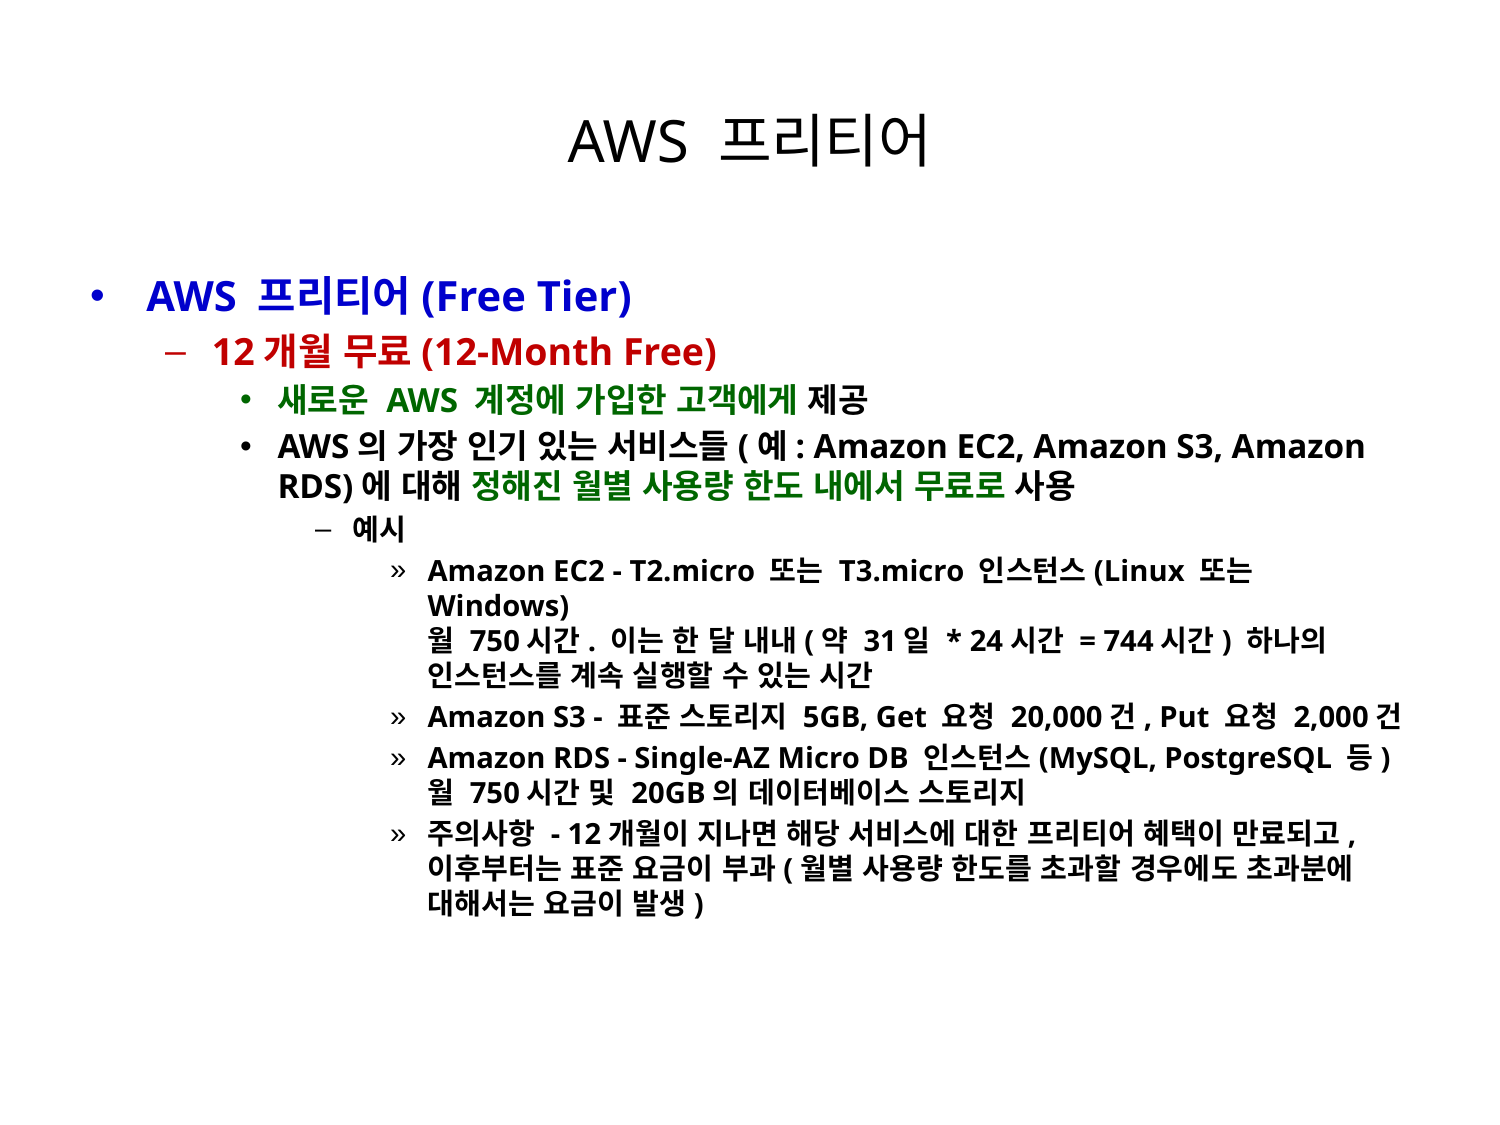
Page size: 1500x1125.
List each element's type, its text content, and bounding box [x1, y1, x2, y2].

title AWS 프리티어 [75, 45, 1425, 233]
list AWS 프리티어(Free Tier) 12개월 무료(12-Month Free) 새로운 AWS 계정에 가입한 고객에게 제공 AWS의 가장 인기 있는 서비스들(예: Amazon EC2, Amazon S3, Amazon RDS)에 대해 정해진 월별 사용량 한도 내에서 무료로 사용 예시 Amazon EC2 - T2.micro 또는 T3.micro 인스턴스(Linux 또는 Windows) 월 750시간. 이는 한 달 내내(약 31일 * 24시간 = 744시간) 하나의 인스턴스를 계속 실행할 수 있는 시간 Amazon S3 - 표준 스토리지 5GB, Get 요청 20,000건, Put 요청 2,000건 Amazon RDS - Single-AZ Micro DB 인스턴스(MySQL, PostgreSQL 등) 월 750시간 및 20GB의 데이터베이스 스토리지 주의사항 - 12개월이 지나면 해당 서비스에 대한 프리티어 혜택이 만료되고, 이후부터는 표준 요금이 부과(월별 사용량 한도를 초과할 경우에도 초과분에 대해서는 요금이 발생) [75, 262, 1425, 1005]
